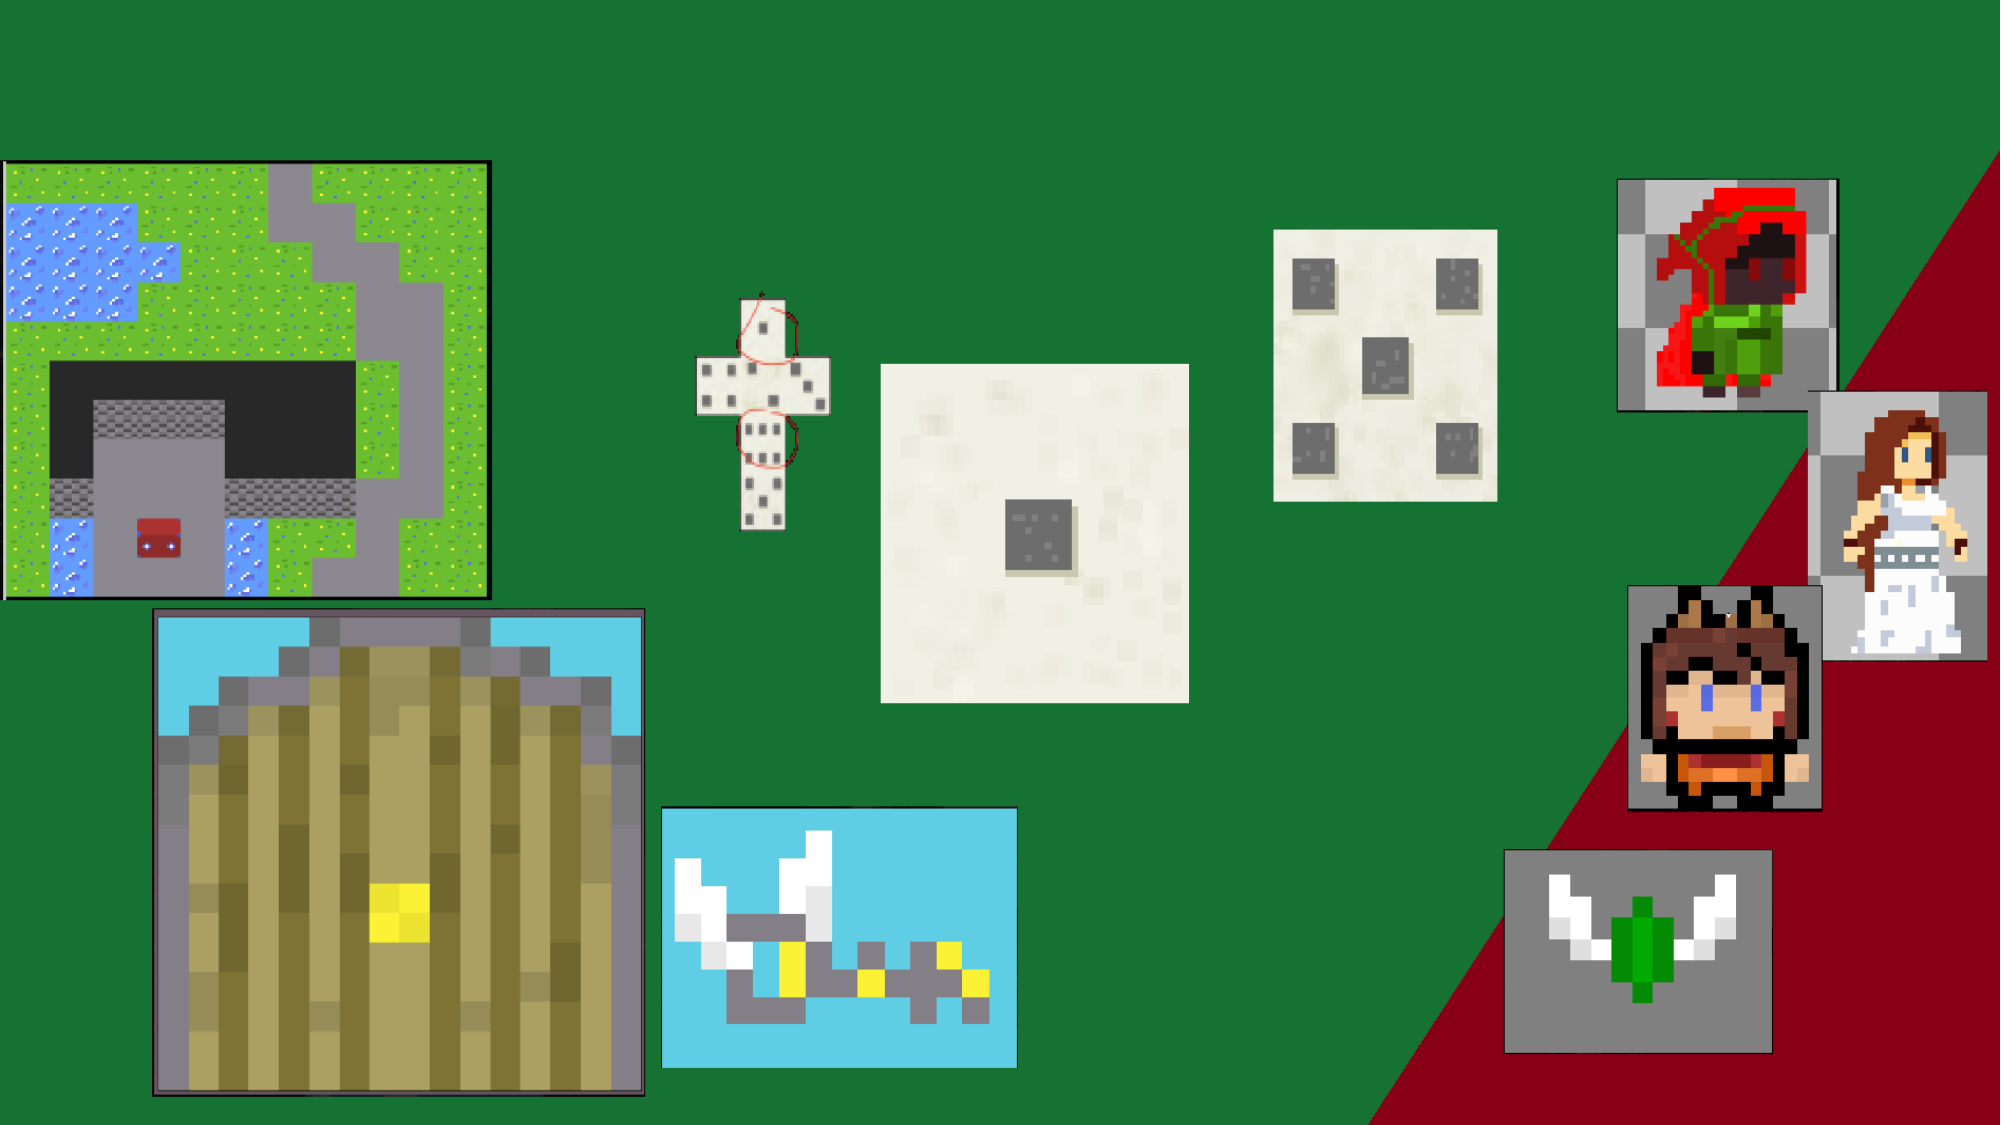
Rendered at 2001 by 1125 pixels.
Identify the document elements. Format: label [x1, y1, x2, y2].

list [0, 0, 2000, 1125]
